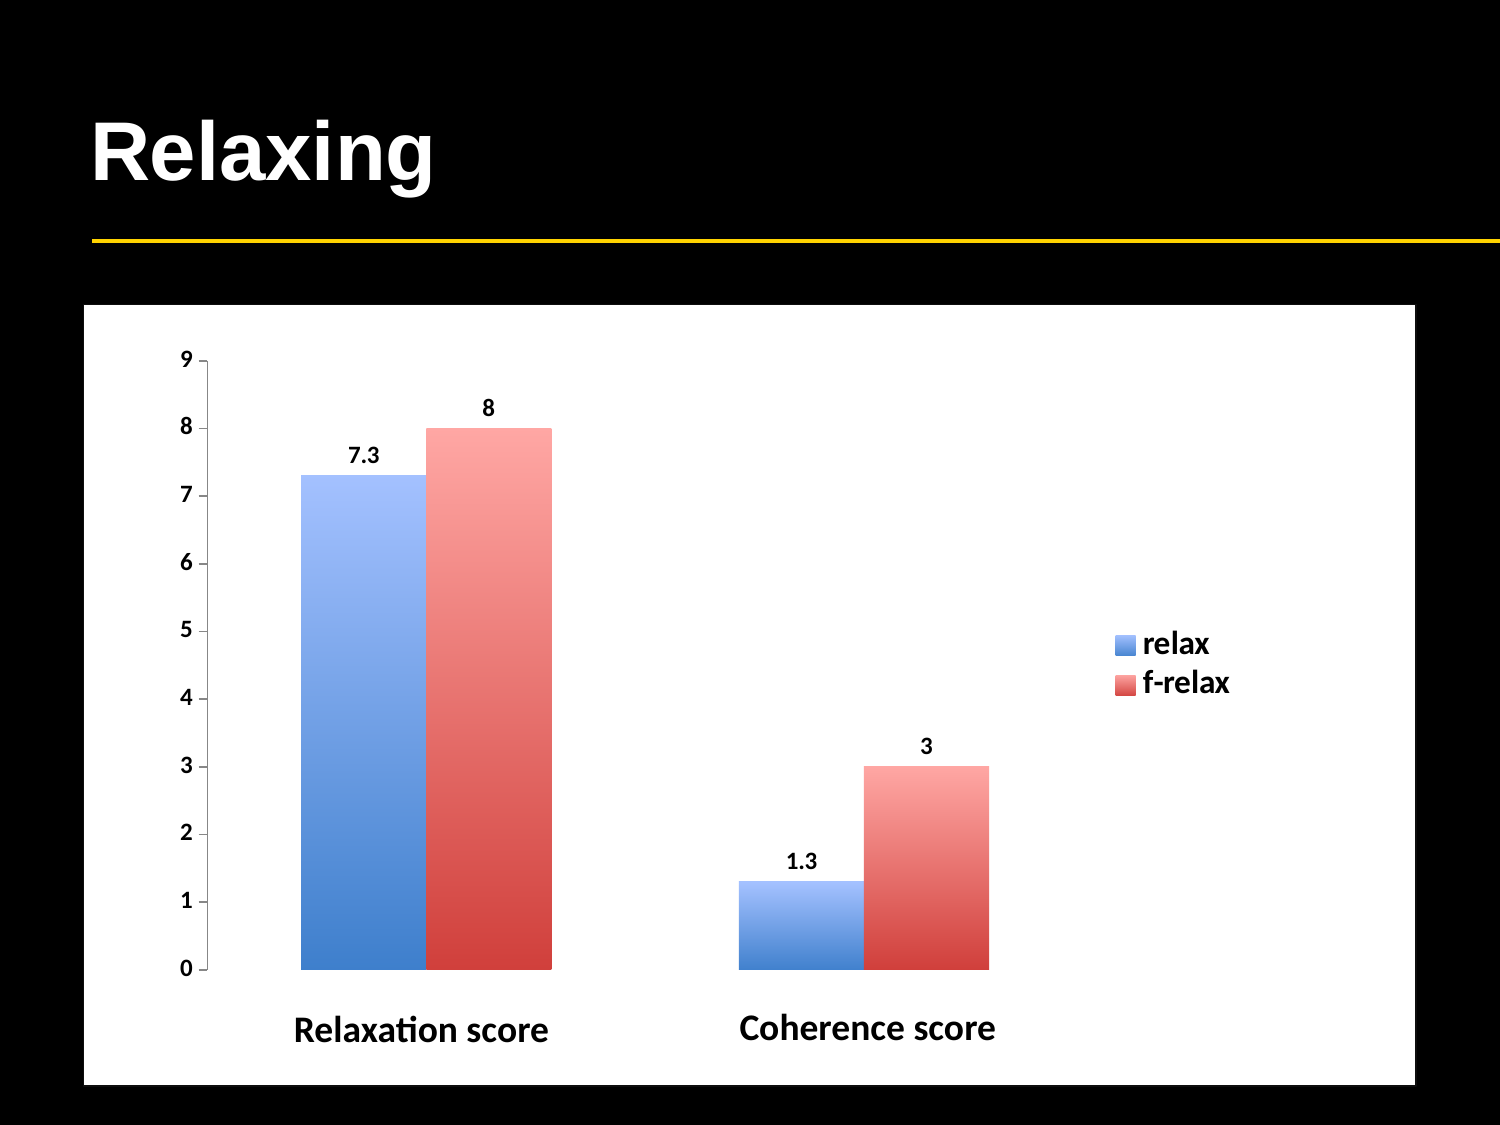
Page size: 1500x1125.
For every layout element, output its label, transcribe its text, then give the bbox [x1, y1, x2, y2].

text_box Relaxation score [279, 1004, 605, 1058]
text_box Coherence score [724, 1004, 1051, 1056]
text_box [83, 304, 1417, 1087]
chart [157, 334, 1255, 996]
title Relaxing [75, 53, 1425, 242]
text_box [0, 0, 1500, 1125]
